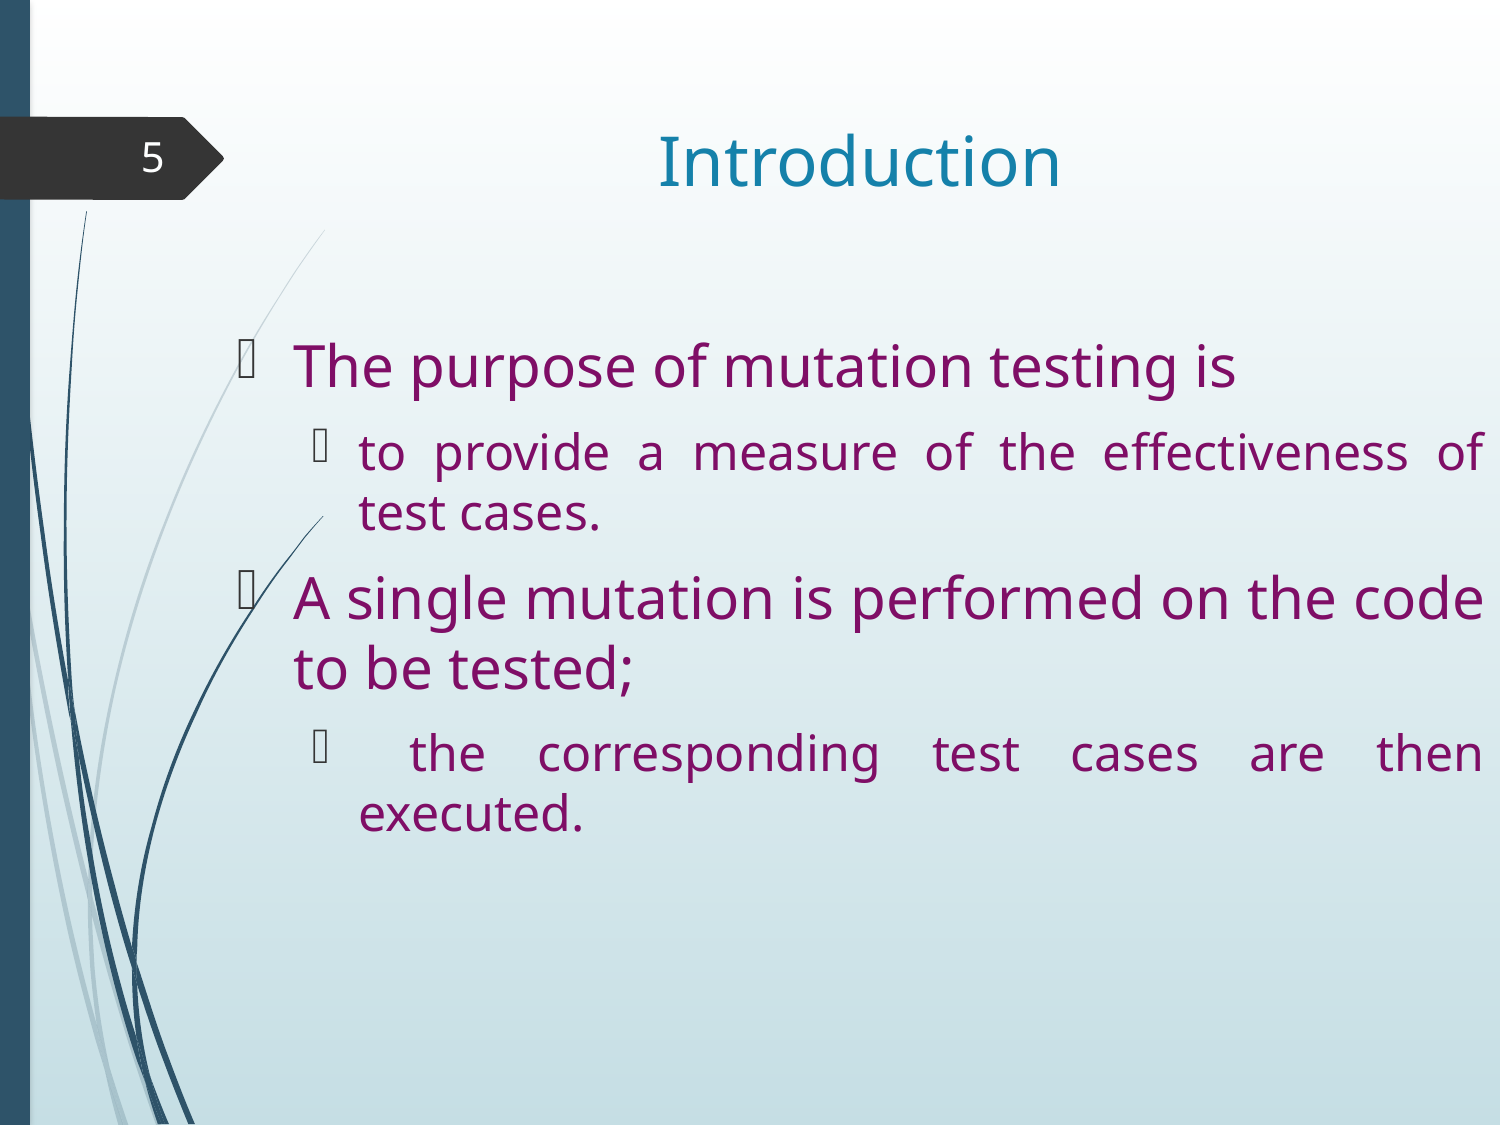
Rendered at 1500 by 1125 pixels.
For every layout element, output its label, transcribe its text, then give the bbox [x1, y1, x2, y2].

list The purpose of mutation testing is to provide a measure of the effectiveness of test cases. A single mutation is performed on the code to be tested; the corresponding test cases are then executed. [221, 322, 1500, 1125]
slide_number 5 [83, 129, 180, 190]
title Introduction [221, 110, 1500, 209]
